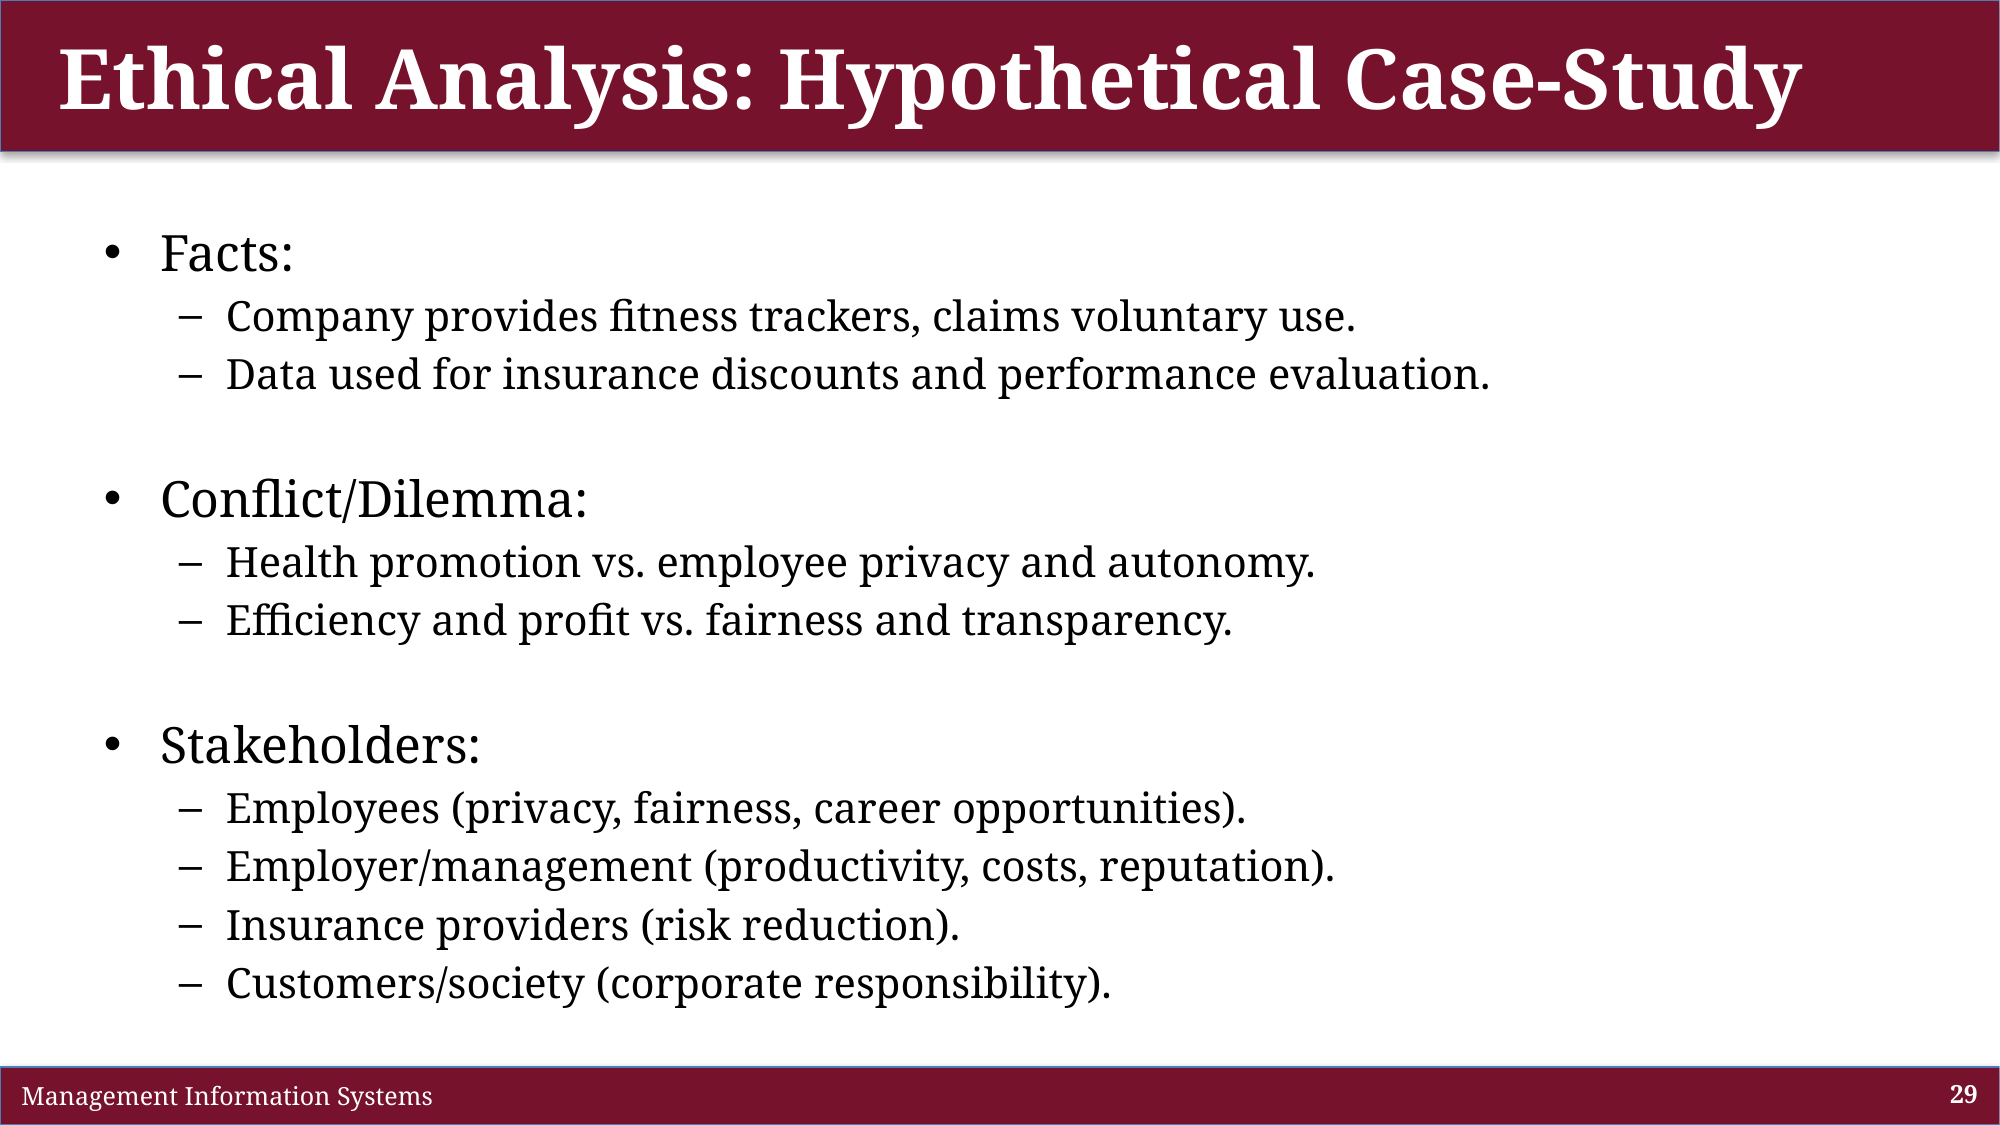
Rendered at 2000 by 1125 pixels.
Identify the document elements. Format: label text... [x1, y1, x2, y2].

list Facts: Company provides fitness trackers, claims voluntary use. Data used for insurance discounts and performance evaluation. Conflict/Dilemma: Health promotion vs. employee privacy and autonomy. Efficiency and profit vs. fairness and transparency. Stakeholders: Employees (privacy, fairness, career opportunities). Employer/management (productivity, costs, reputation). Insurance providers (risk reduction). Customers/society (corporate responsibility). [88, 213, 1911, 1047]
footer Management Information Systems [0, 1066, 475, 1125]
title Ethical Analysis: Hypothetical Case-Study [0, 0, 2000, 152]
slide_number 29 [1649, 1066, 2000, 1125]
text_box [475, 1066, 1649, 1125]
